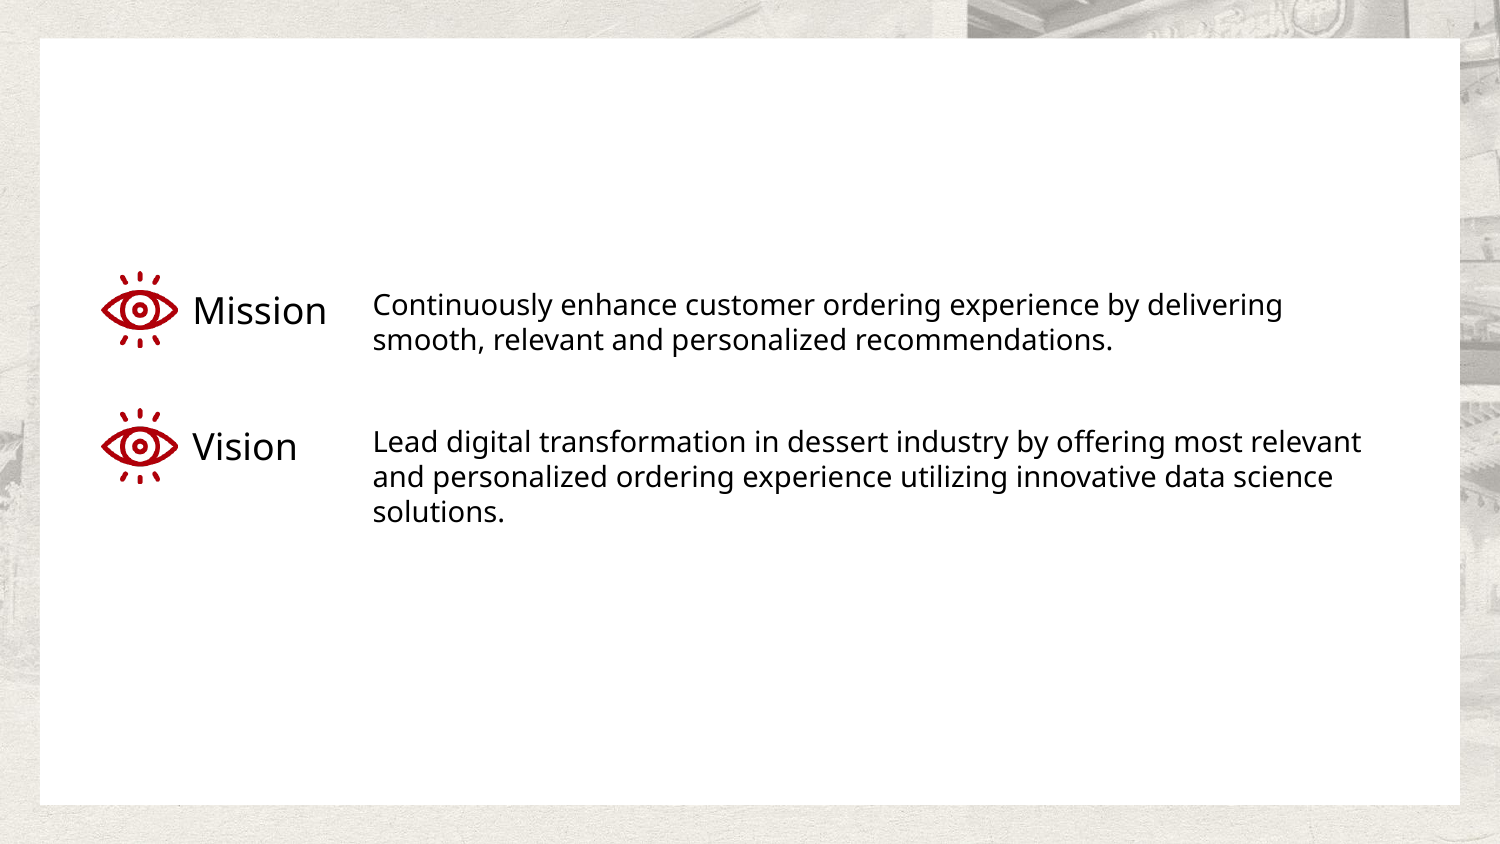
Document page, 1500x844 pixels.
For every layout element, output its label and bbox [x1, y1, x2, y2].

text_box [101, 271, 1392, 373]
text_box [101, 407, 1392, 545]
picture [0, 0, 1500, 844]
